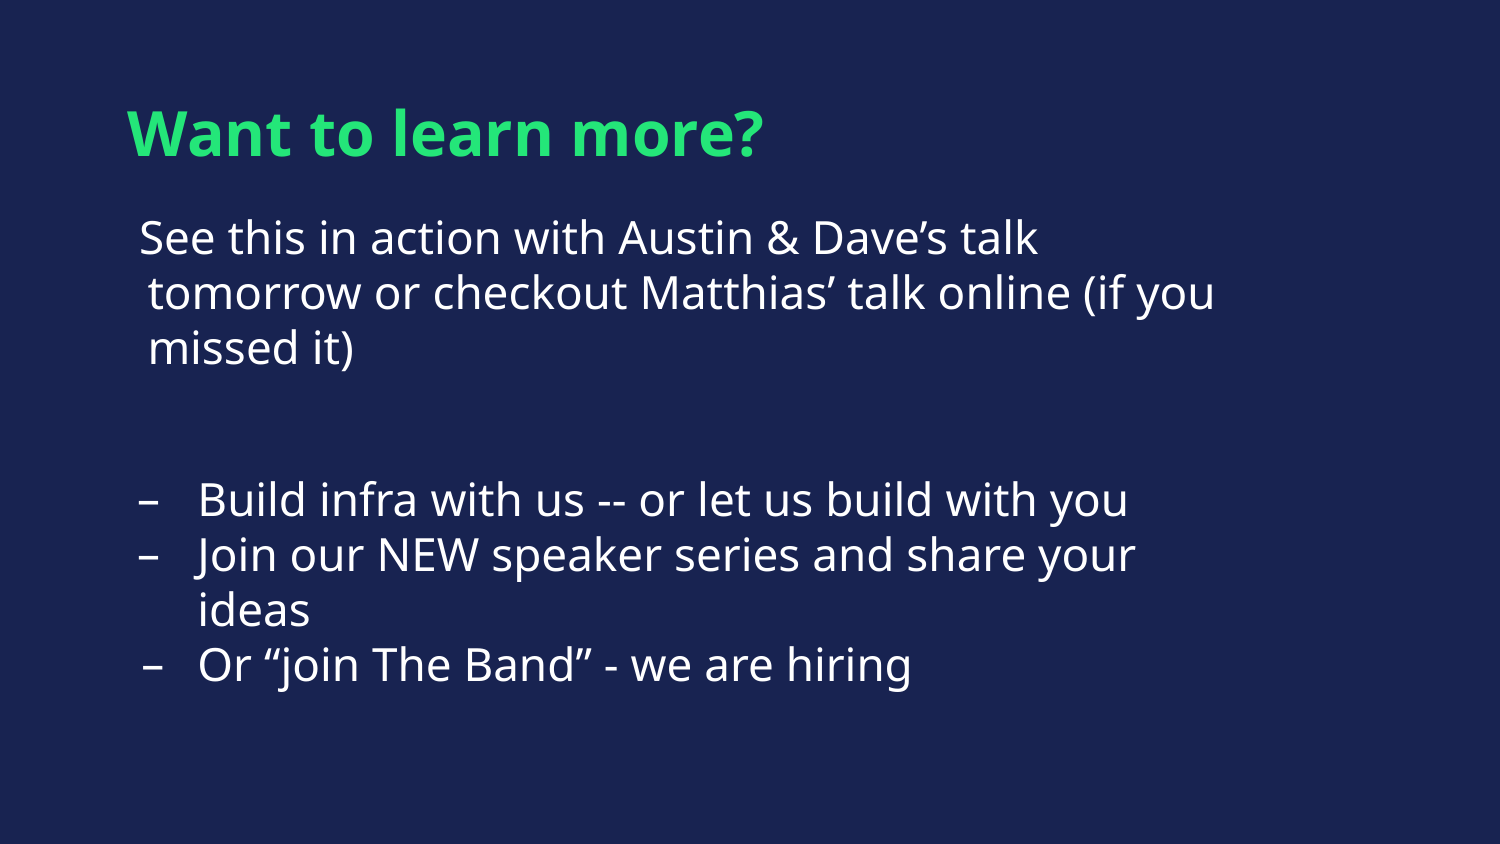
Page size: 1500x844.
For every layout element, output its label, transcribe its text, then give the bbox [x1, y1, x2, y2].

title Want to learn more? [112, 75, 1333, 187]
list See this in action with Austin & Dave’s talk tomorrow or checkout Matthias’ talk online (if you missed it) Build infra with us -- or let us build with you Join our NEW speaker series and share your ideas Or “join The Band” - we are hiring [122, 193, 1265, 719]
